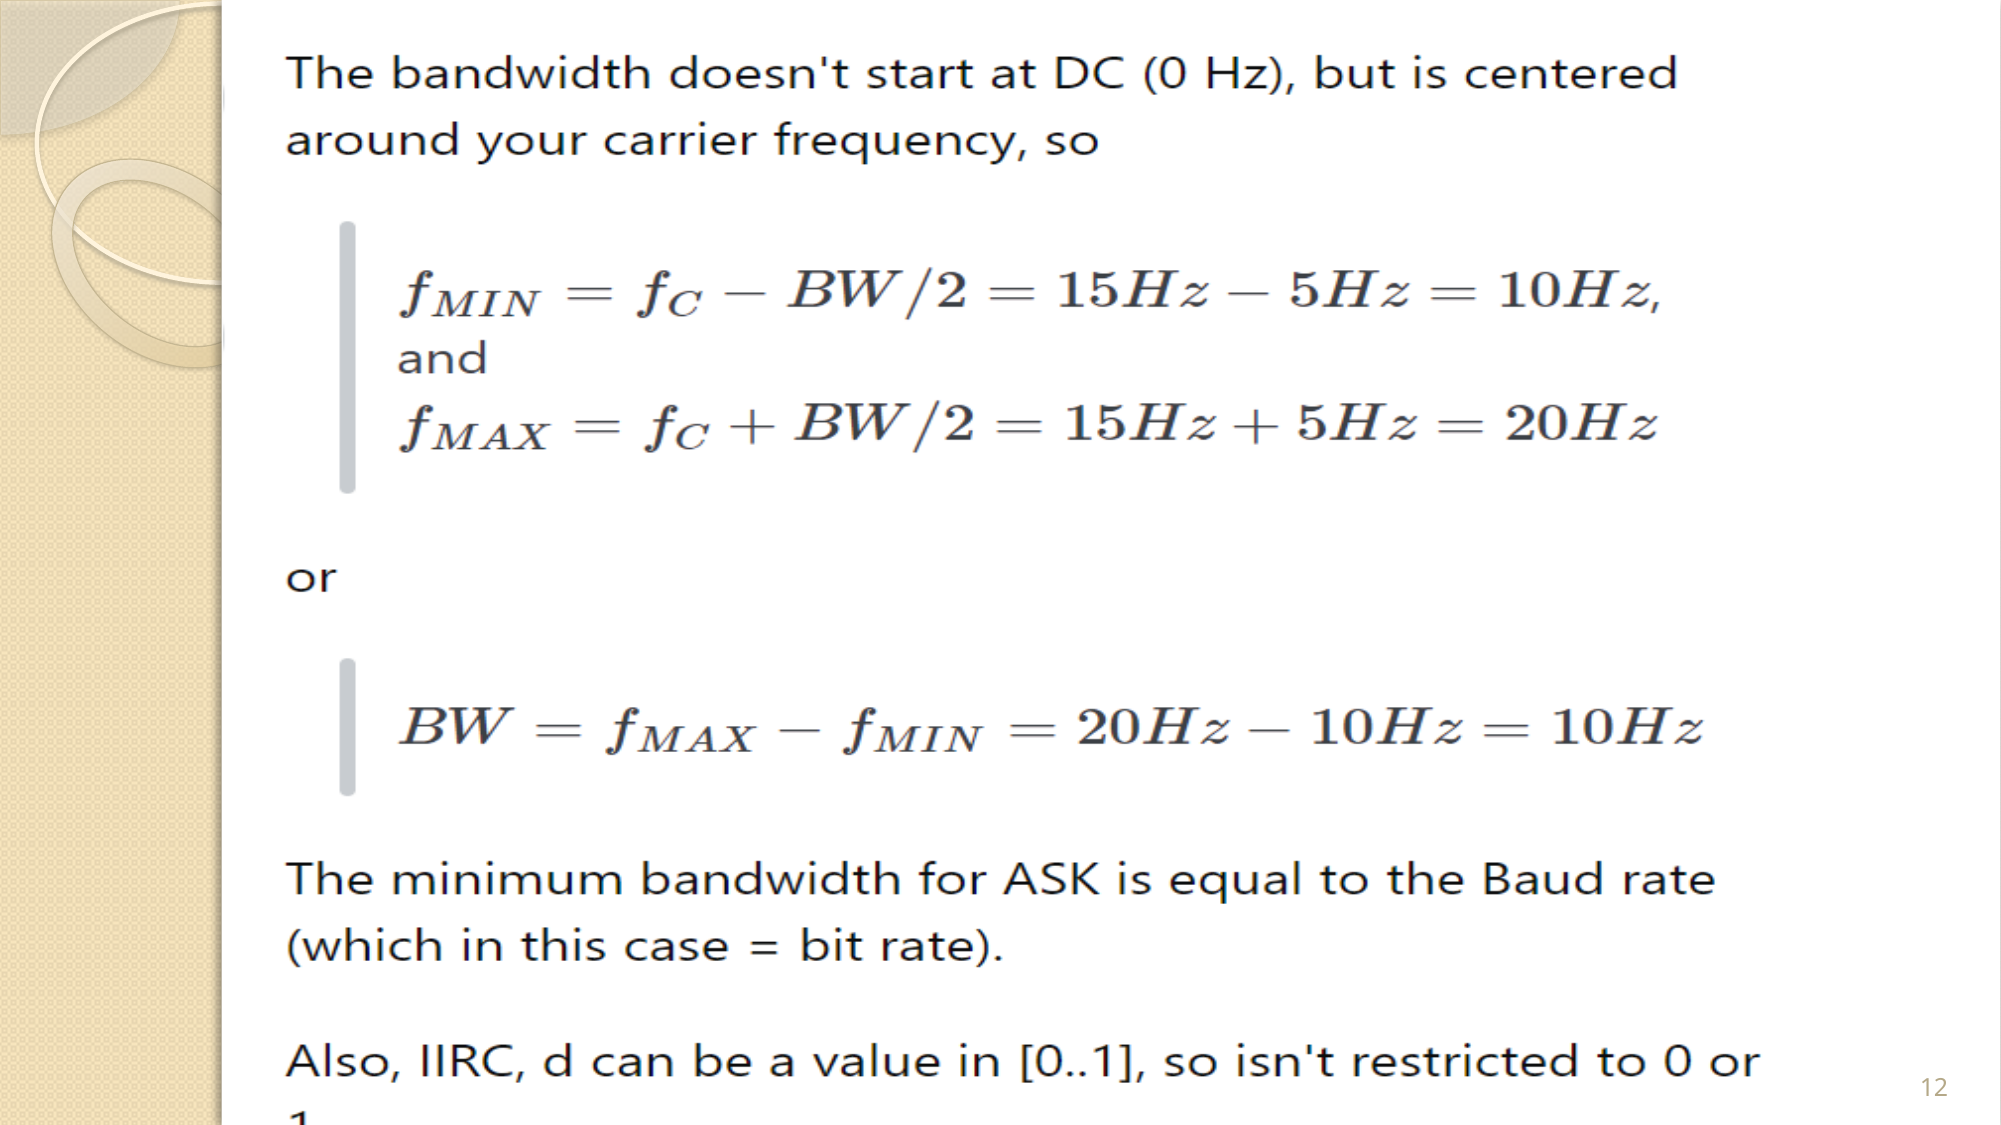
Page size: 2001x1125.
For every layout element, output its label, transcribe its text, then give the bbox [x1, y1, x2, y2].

picture [222, 0, 1836, 1125]
slide_number 12 [1883, 1034, 1984, 1113]
